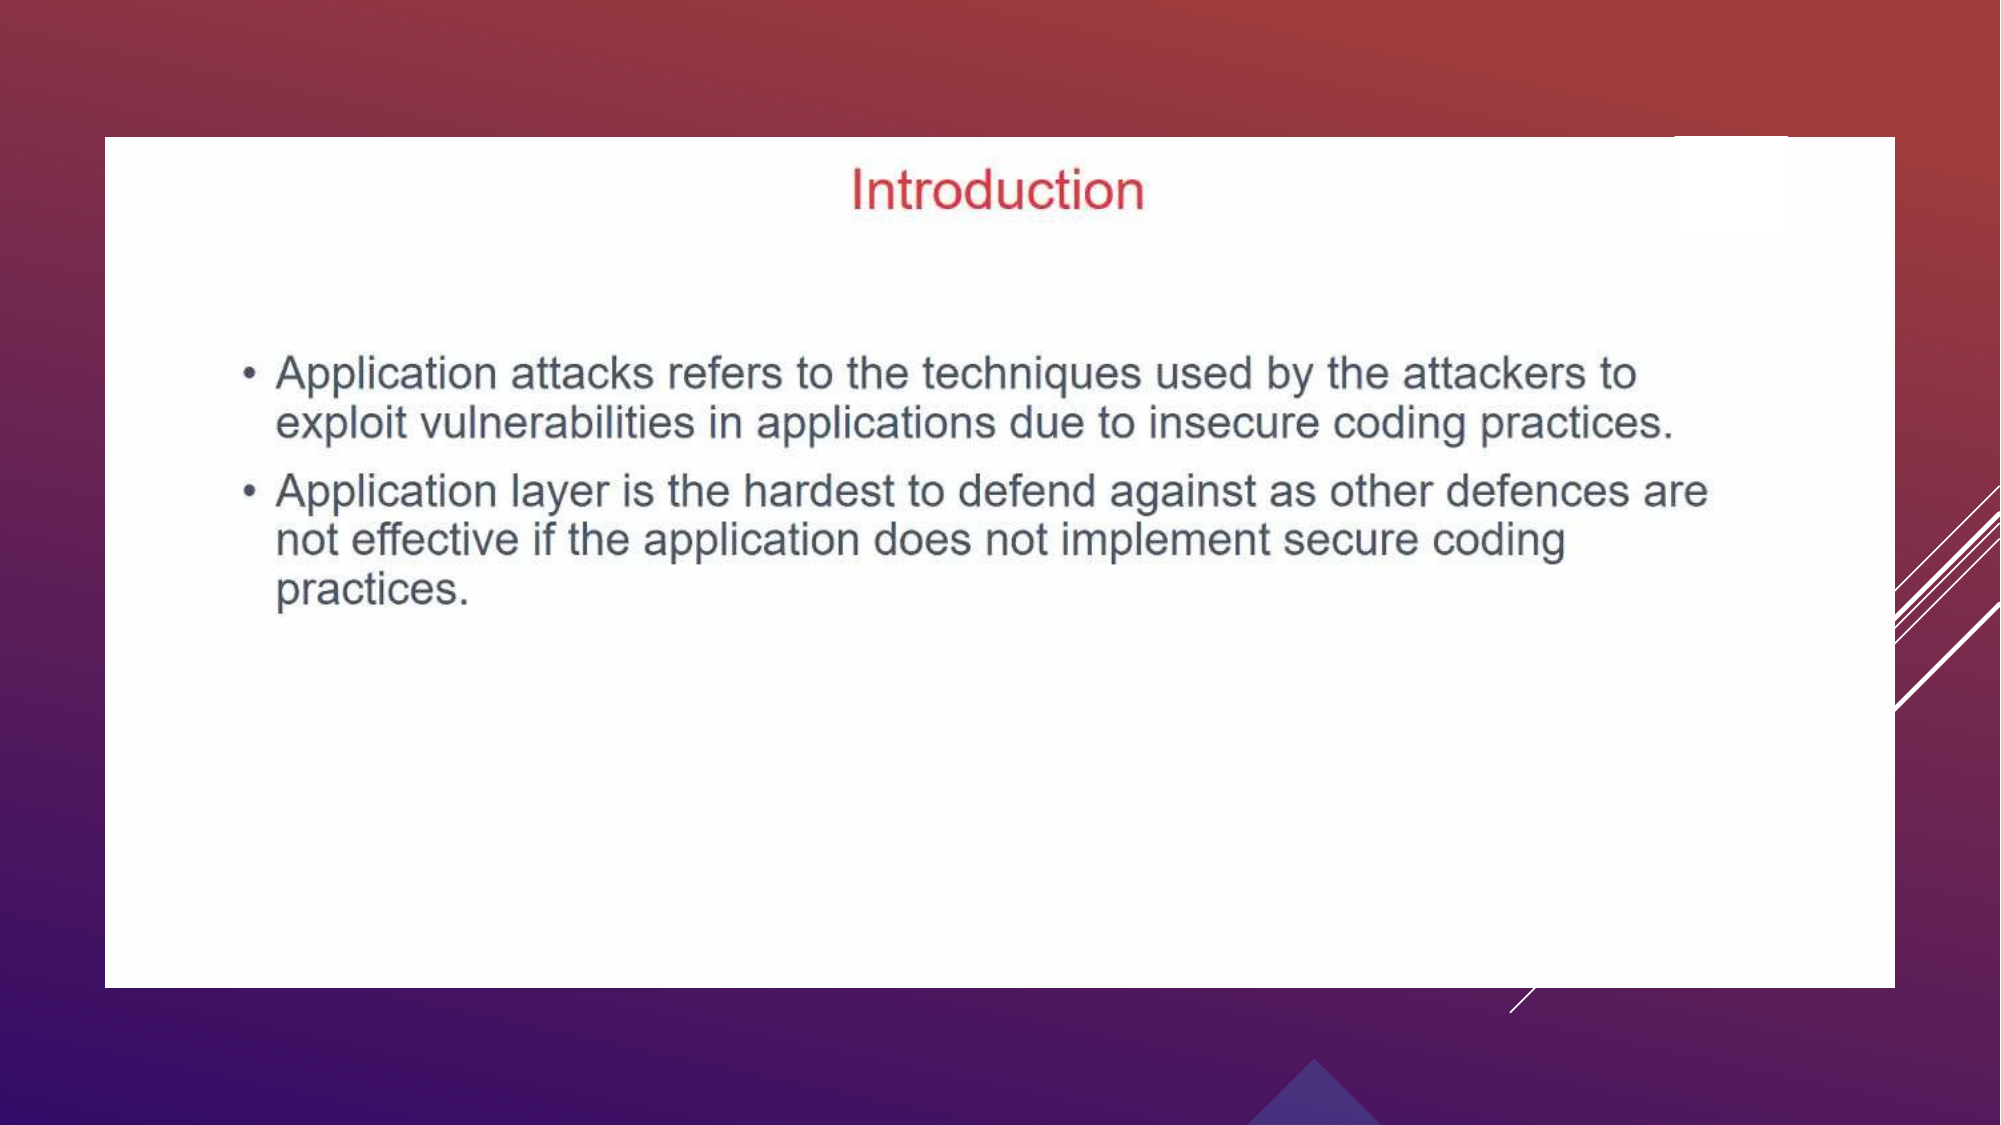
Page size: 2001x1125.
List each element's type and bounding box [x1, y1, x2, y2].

picture [105, 137, 1895, 988]
text_box [1247, 1058, 1381, 1125]
